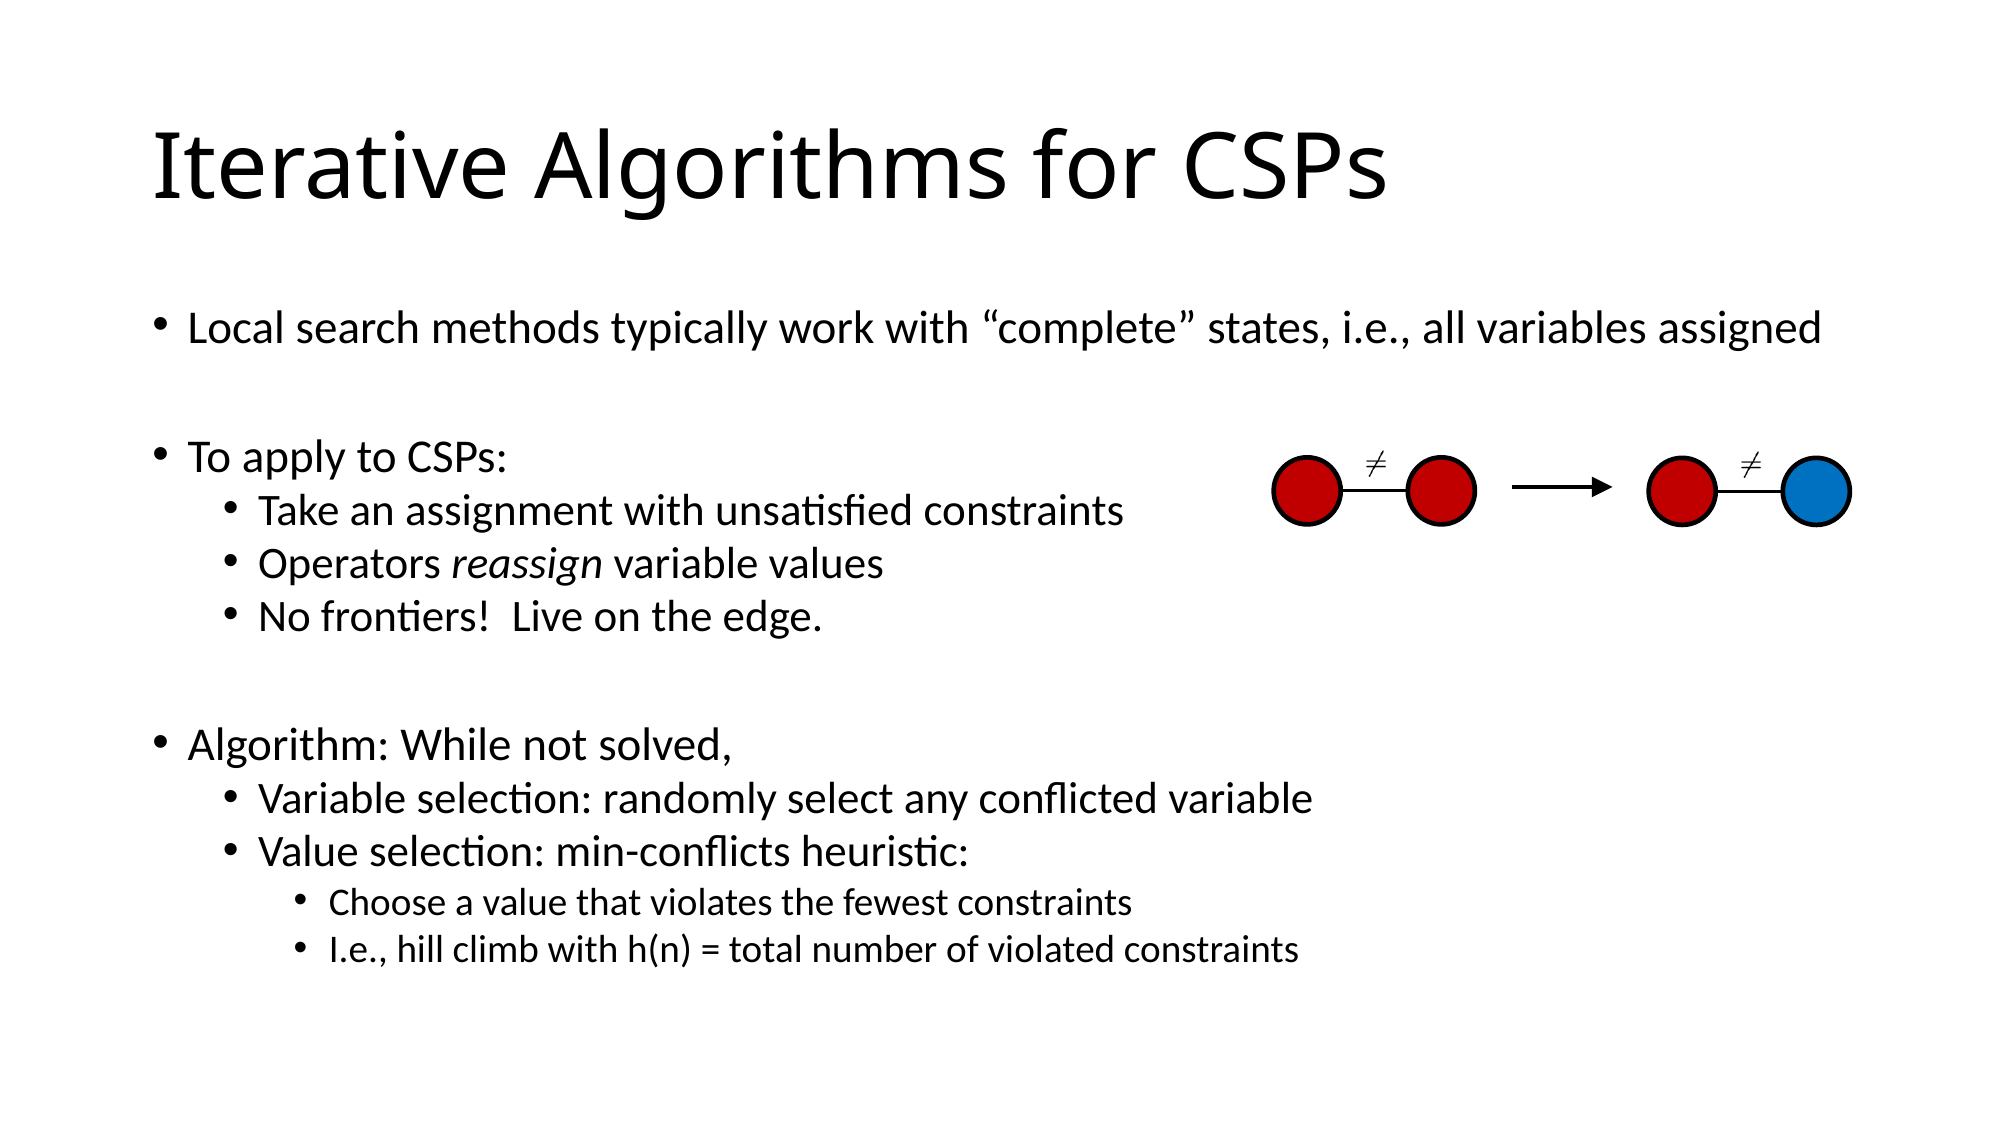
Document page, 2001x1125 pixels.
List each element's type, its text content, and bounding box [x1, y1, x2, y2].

list Local search methods typically work with “complete” states, i.e., all variables assigned To apply to CSPs: Take an assignment with unsatisfied constraints Operators reassign variable values No frontiers! Live on the edge. Algorithm: While not solved, Variable selection: randomly select any conflicted variable Value selection: min-conflicts heuristic: Choose a value that violates the fewest constraints I.e., hill climb with h(n) = total number of violated constraints [137, 299, 1863, 1014]
title Iterative Algorithms for CSPs [137, 59, 1863, 278]
text_box [1272, 456, 1342, 526]
text_box [1781, 456, 1851, 526]
text_box [1406, 456, 1476, 526]
picture [1740, 449, 1761, 478]
picture [1365, 448, 1386, 477]
text_box [1647, 456, 1717, 526]
